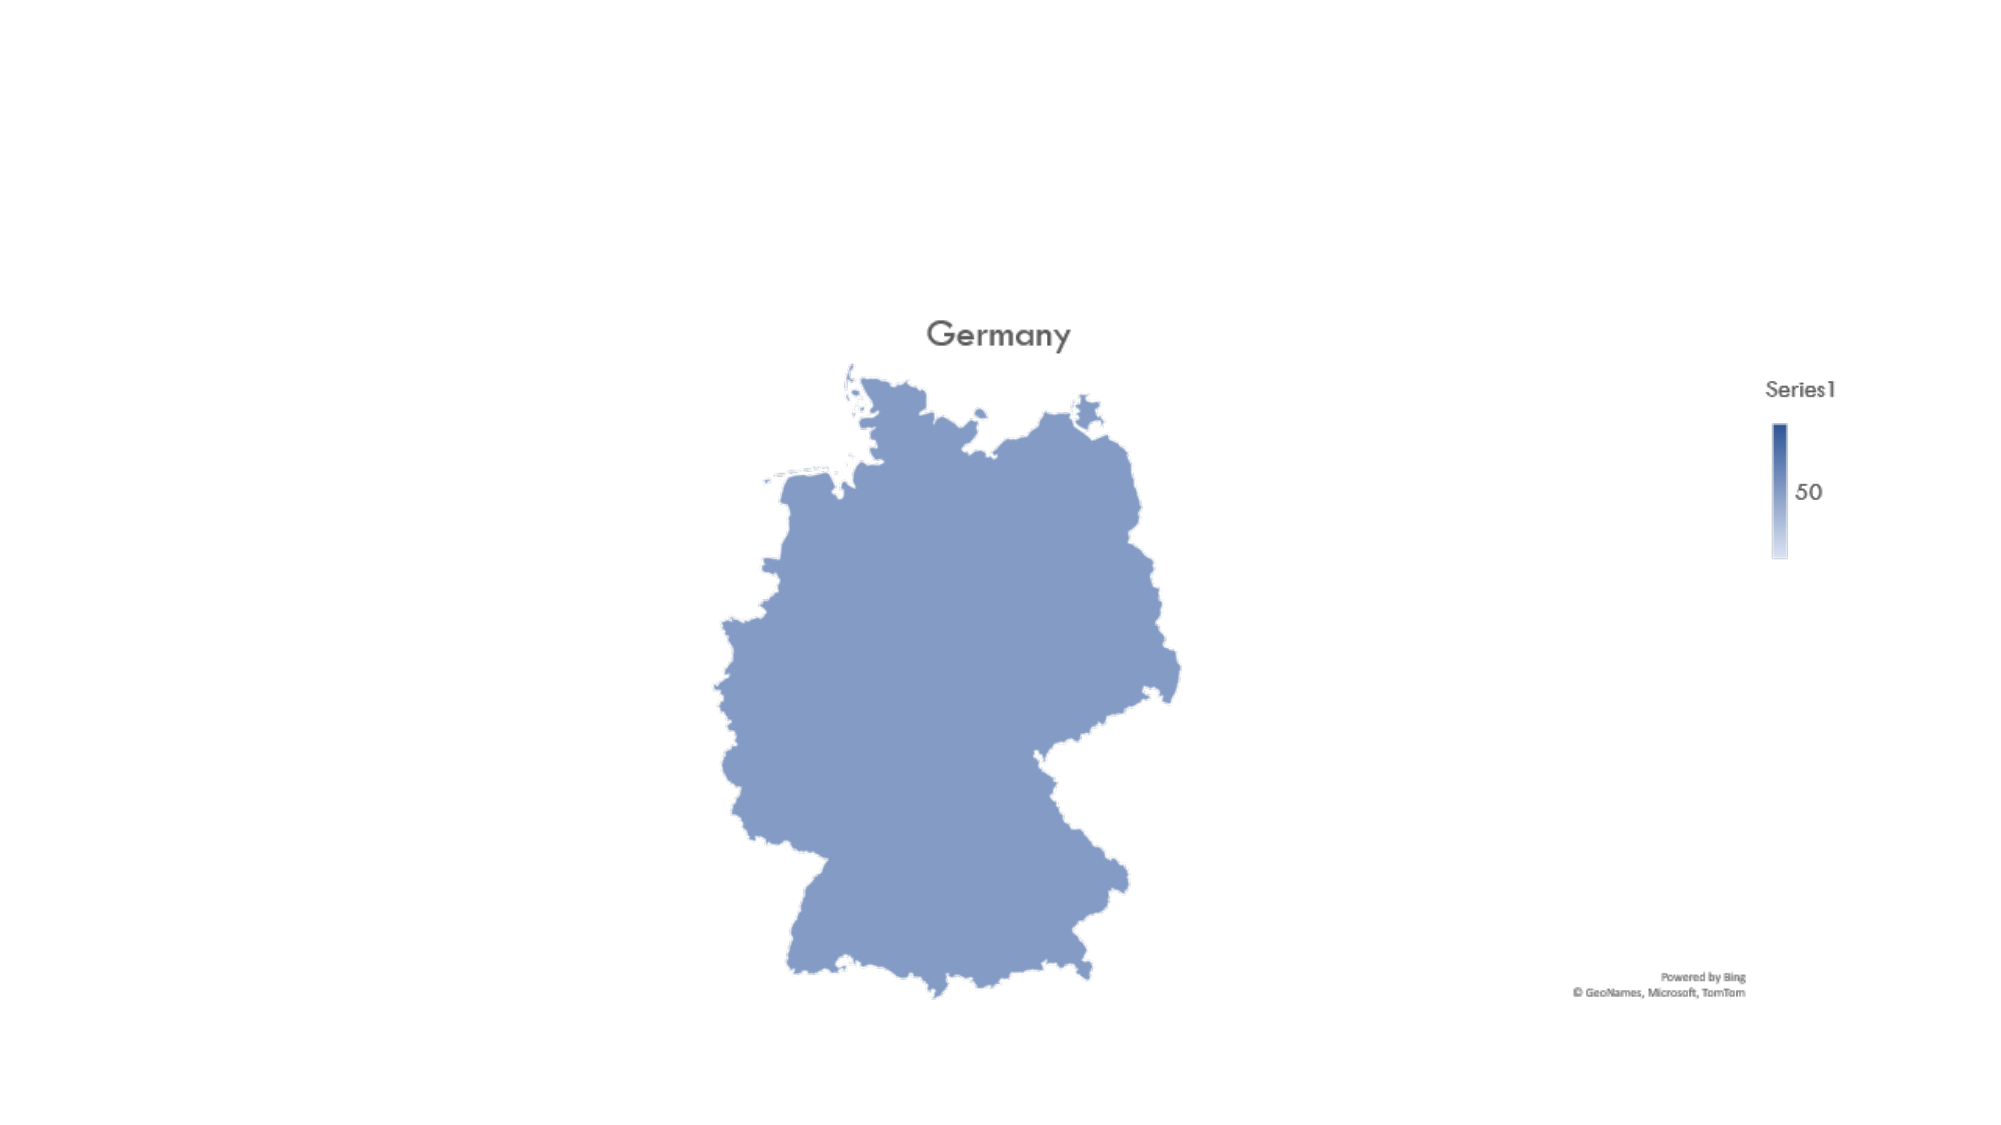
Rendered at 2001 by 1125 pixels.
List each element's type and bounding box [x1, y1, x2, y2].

picture [137, 299, 1863, 1014]
